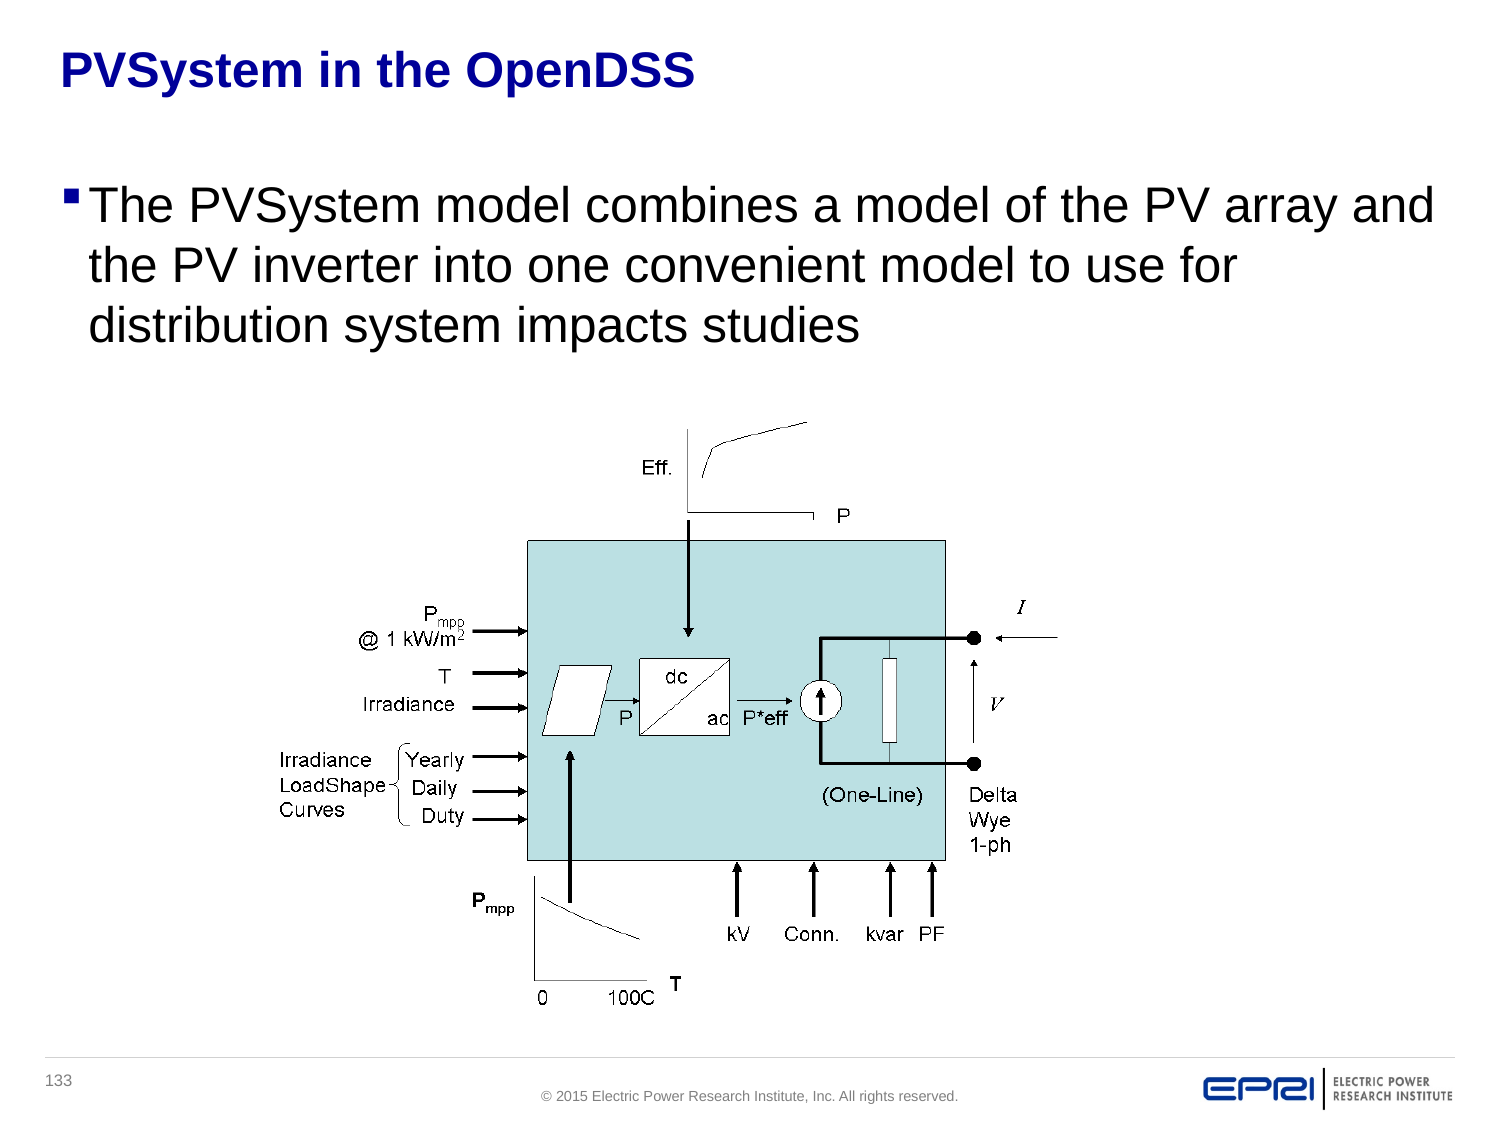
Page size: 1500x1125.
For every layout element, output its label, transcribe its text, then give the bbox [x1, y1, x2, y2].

list The PVSystem model combines a model of the PV array and the PV inverter into one convenient model to use for distribution system impacts studies [44, 164, 1456, 1051]
picture [1200, 1064, 1455, 1113]
title PVSystem in the OpenDSS [44, 29, 1456, 151]
picture [270, 421, 1059, 1015]
